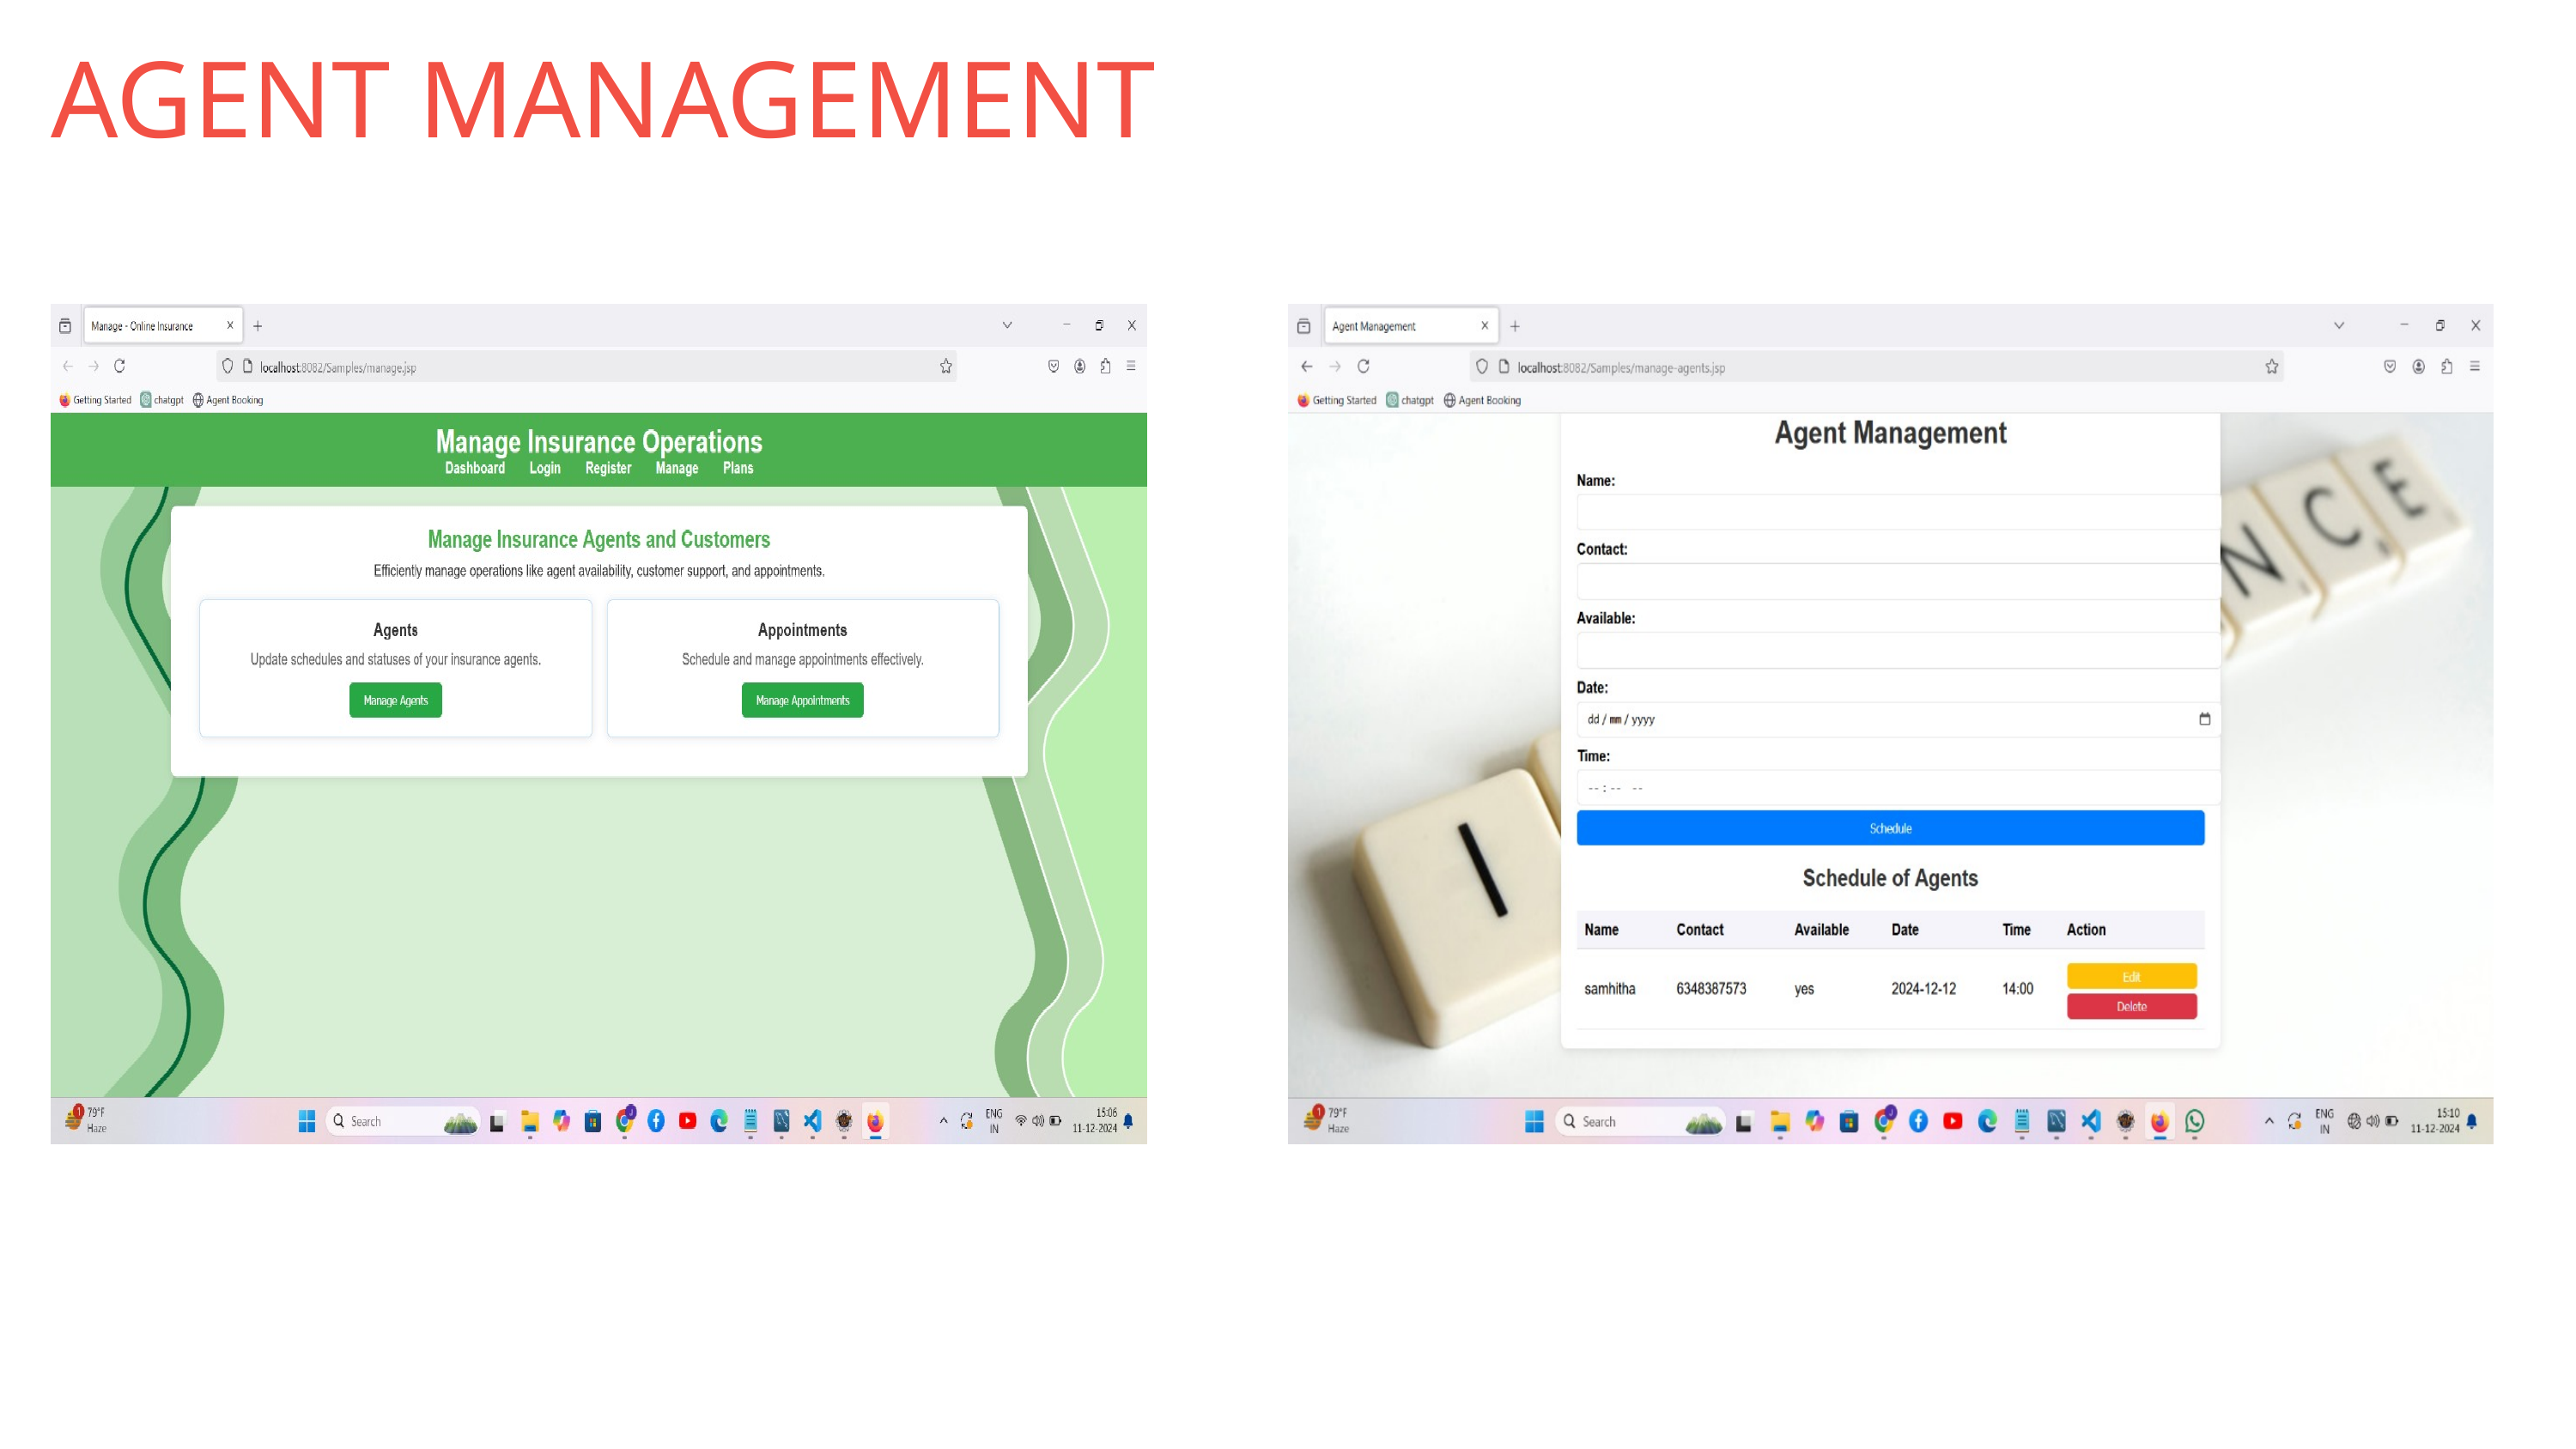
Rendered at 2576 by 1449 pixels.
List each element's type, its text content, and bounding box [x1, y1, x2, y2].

text_box AGENT MANAGEMENT [51, 46, 2041, 160]
picture [1287, 304, 2494, 1145]
picture [51, 304, 1147, 1145]
